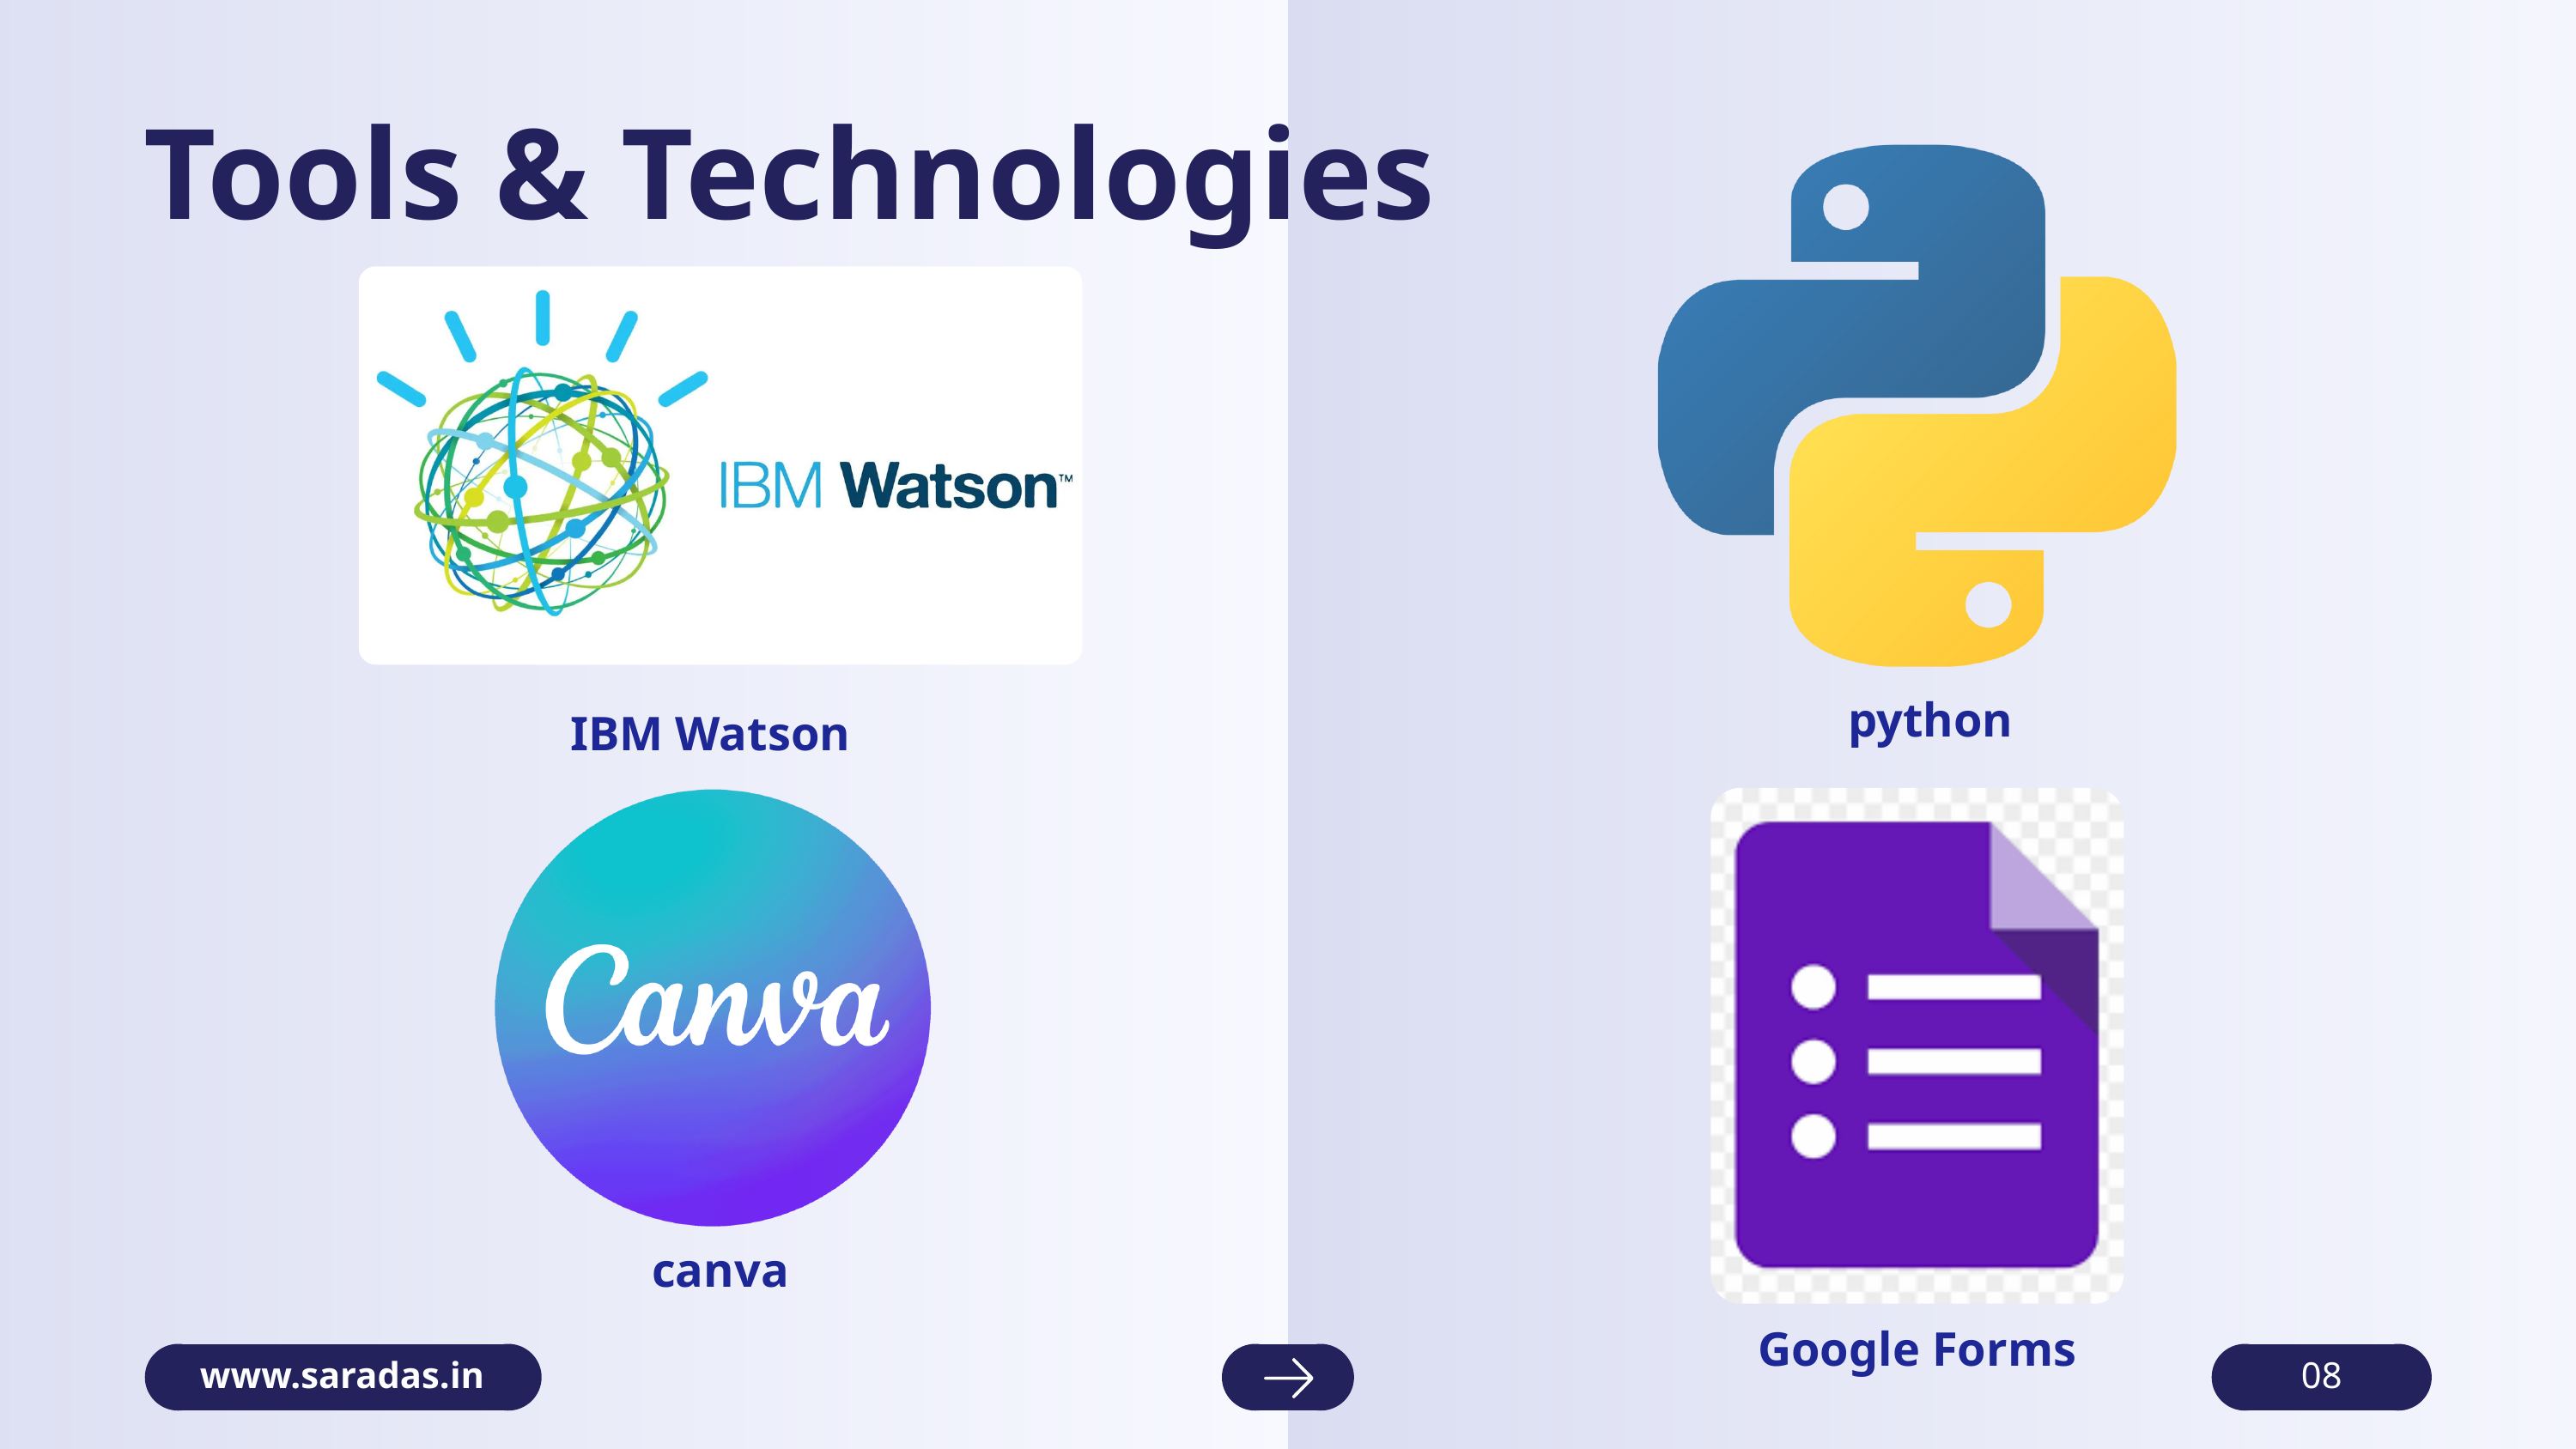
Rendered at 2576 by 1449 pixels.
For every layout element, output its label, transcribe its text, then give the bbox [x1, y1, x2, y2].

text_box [2211, 1343, 2243, 1411]
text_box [2401, 1343, 2433, 1411]
text_box Tools & Technologies [143, 131, 2430, 245]
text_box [178, 1343, 509, 1411]
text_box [2245, 1343, 2399, 1411]
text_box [350, 787, 1075, 1228]
text_box [1288, 0, 2576, 1449]
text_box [511, 1343, 542, 1411]
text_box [1710, 787, 2124, 1304]
text_box [0, 0, 1288, 1449]
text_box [1657, 144, 2177, 667]
text_box canva [439, 1245, 1003, 1297]
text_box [1221, 1343, 1253, 1411]
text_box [358, 266, 1083, 665]
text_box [1255, 1343, 1321, 1411]
text_box Google Forms [1636, 1324, 2199, 1376]
text_box python [1649, 694, 2212, 746]
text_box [144, 1343, 176, 1411]
text_box IBM Watson [431, 708, 990, 761]
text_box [1322, 1343, 1355, 1411]
